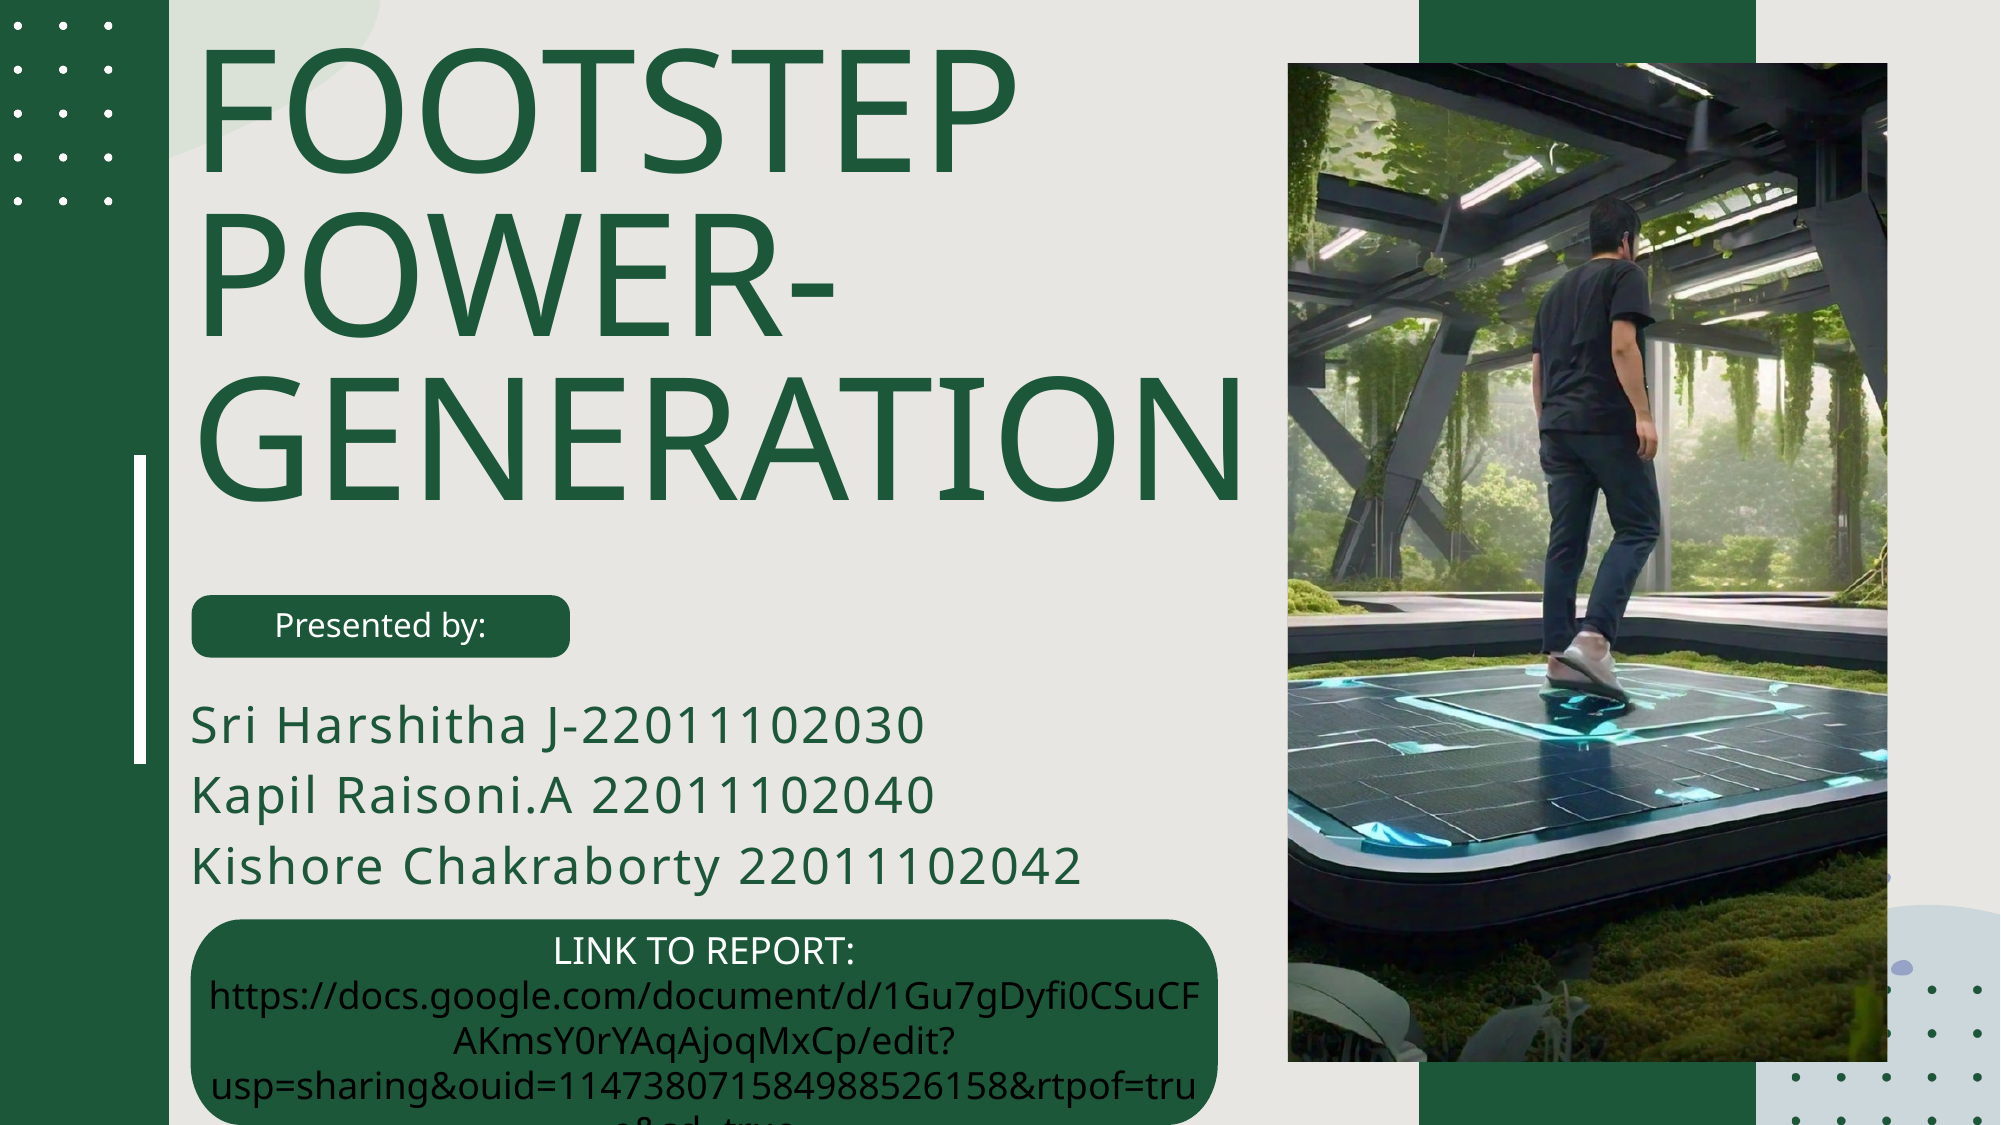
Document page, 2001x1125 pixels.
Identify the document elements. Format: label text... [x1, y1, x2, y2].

text_box LINK TO REPORT: https://docs.google.com/document/d/1Gu7gDyfi0CSuCFAKmsY0rYAqAjoqMxCp/edit?usp=sharing&ouid=114738071584988526158&rtpof=true&sd=true [190, 919, 1218, 1125]
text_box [0, 0, 169, 1125]
text_box [1791, 985, 2000, 1125]
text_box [1418, 0, 1757, 1125]
text_box Sri Harshitha J-22011102030 Kapil Raisoni.A 22011102040 Kishore Chakraborty 22011102042 [190, 682, 1367, 966]
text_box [191, 595, 570, 658]
text_box [1757, 63, 1888, 1062]
text_box [1287, 63, 1418, 1062]
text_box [134, 455, 147, 764]
text_box FOOTSTEP POWER-GENERATION [190, 42, 1367, 535]
